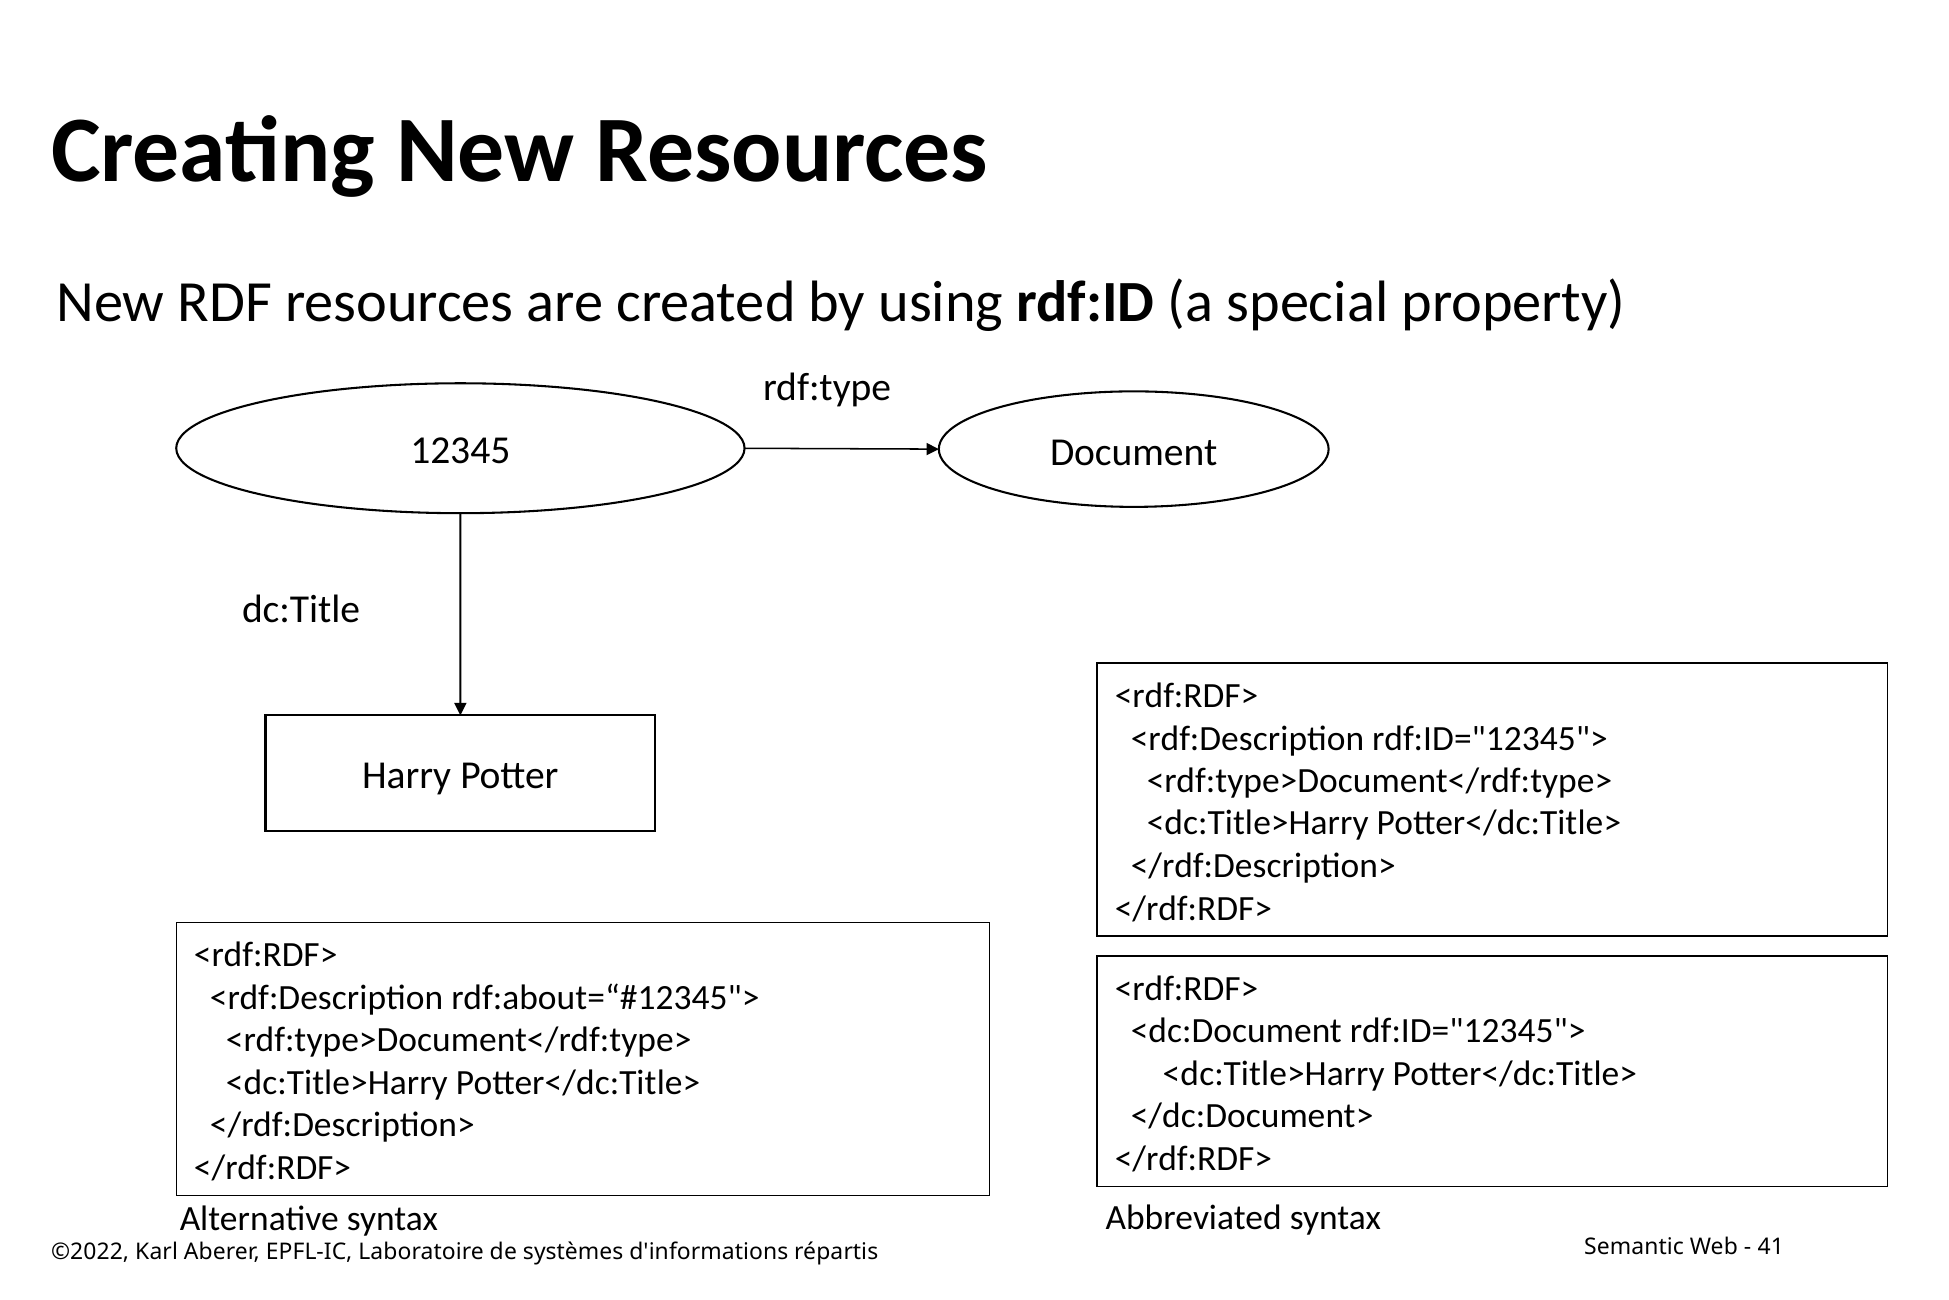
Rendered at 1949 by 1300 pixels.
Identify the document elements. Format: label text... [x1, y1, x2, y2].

text_box Abbreviated syntax [1087, 1185, 1400, 1246]
text_box Alternative syntax [162, 1186, 746, 1227]
text_box dc:Title [224, 574, 379, 640]
text_box rdf:type [745, 352, 910, 418]
text_box <rdf:RDF> <dc:Document rdf:ID="12345"> <dc:Title>Harry Potter</dc:Title> </dc:Document> </rdf:RDF> [1097, 956, 1888, 1187]
text_box Document [939, 391, 1329, 507]
text_box 12345 [176, 383, 745, 514]
title Creating New Resources [32, 57, 1803, 232]
list New RDF resources are created by using rdf:ID (a special property) [37, 253, 1809, 1208]
footer ©2022, Karl Aberer, EPFL-IC, Laboratoire de systèmes d'informations répartis [32, 1227, 1284, 1271]
text_box <rdf:RDF> <rdf:Description rdf:about=“#12345"> <rdf:type>Document</rdf:type> <dc:Title>Harry Potter</dc:Title> </rdf:Description> </rdf:RDF> [176, 922, 990, 1196]
text_box <rdf:RDF> <rdf:Description rdf:ID="12345"> <rdf:type>Document</rdf:type> <dc:Title>Harry Potter</dc:Title> </rdf:Description> </rdf:RDF> [1097, 663, 1888, 936]
text_box Harry Potter [265, 715, 656, 831]
